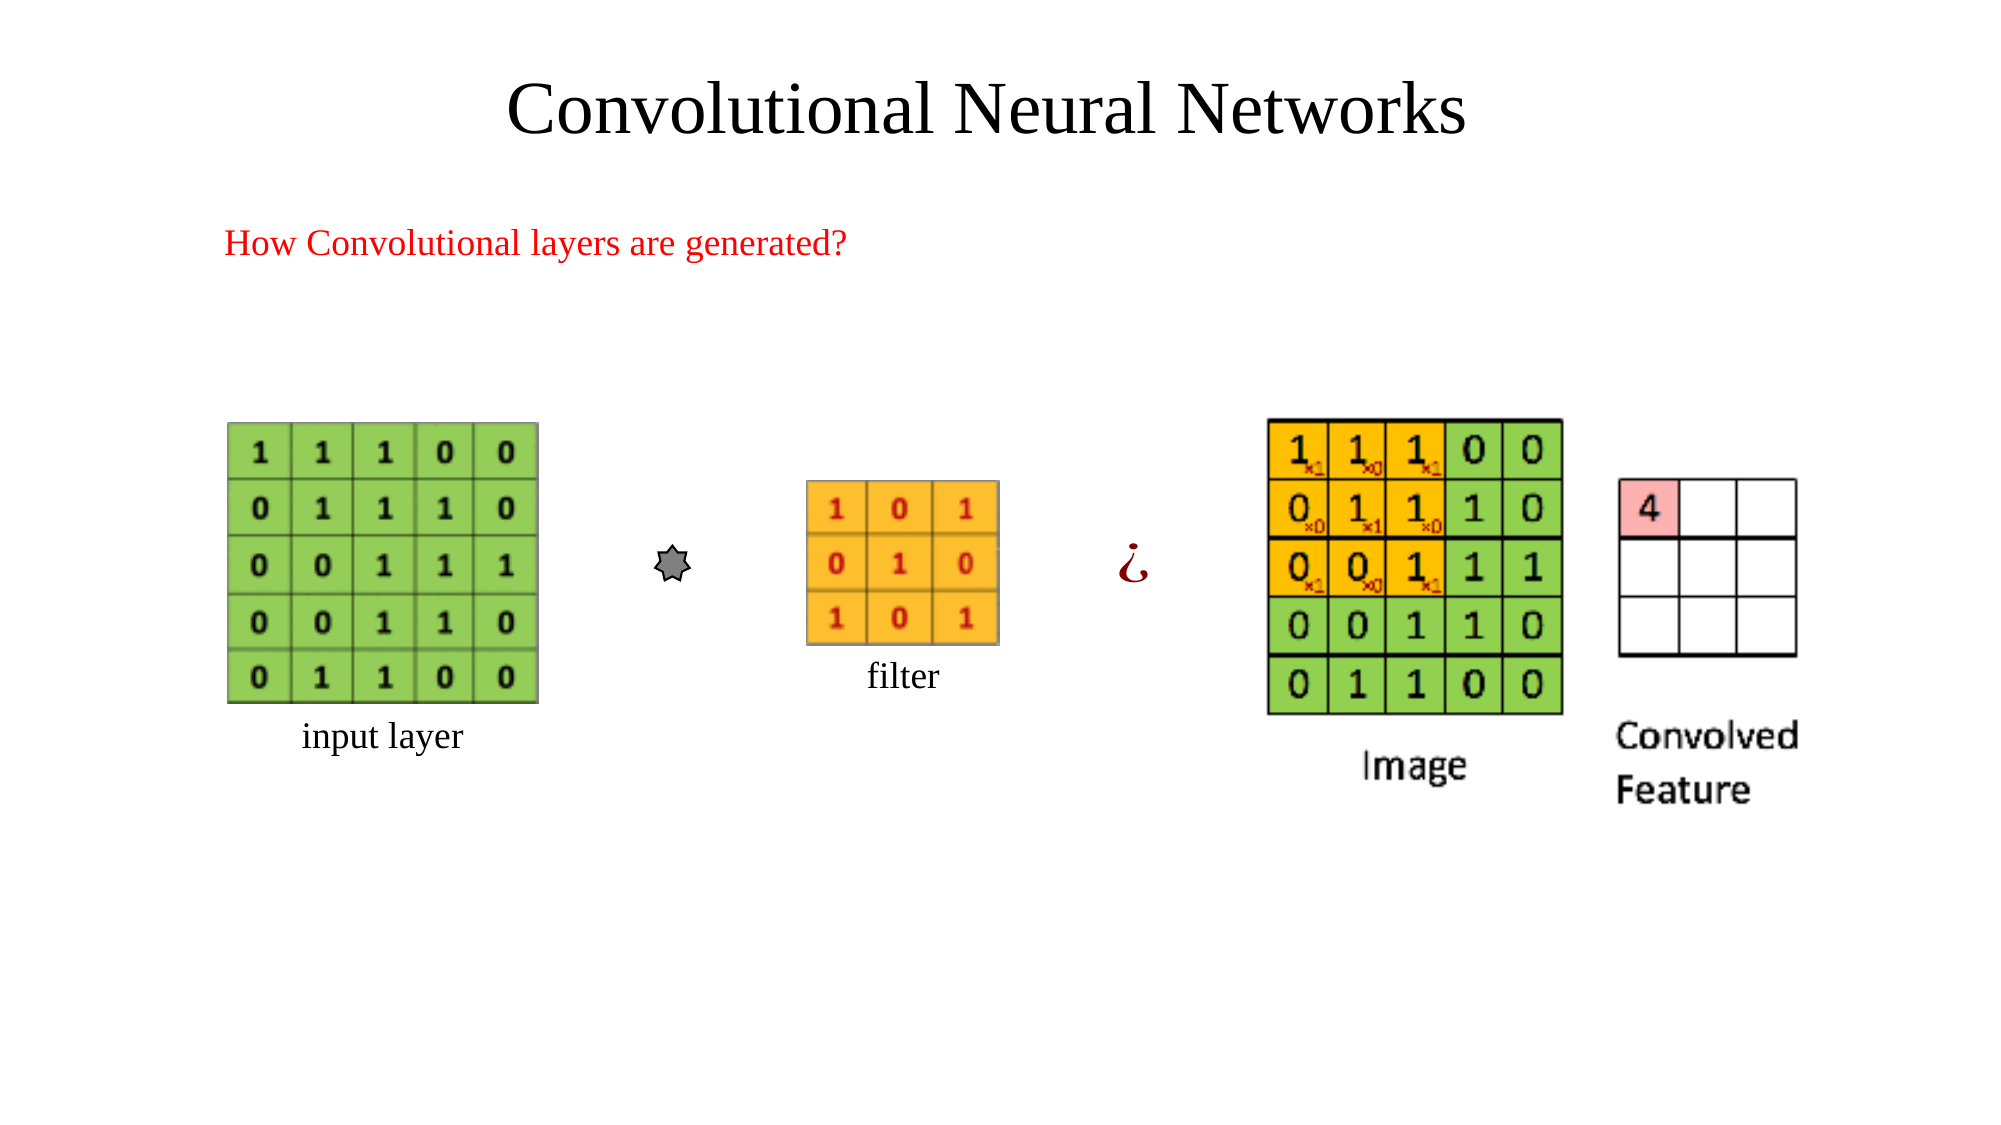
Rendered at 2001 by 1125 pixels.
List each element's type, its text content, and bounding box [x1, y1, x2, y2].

text_box input layer [286, 704, 479, 764]
picture [1213, 364, 1853, 833]
picture [227, 422, 539, 704]
picture [806, 480, 1000, 646]
text_box How Convolutional layers are generated? [209, 210, 864, 271]
text_box filter [851, 646, 955, 703]
text_box Convolutional Neural Networks [491, 47, 1509, 172]
text_box [653, 543, 692, 582]
